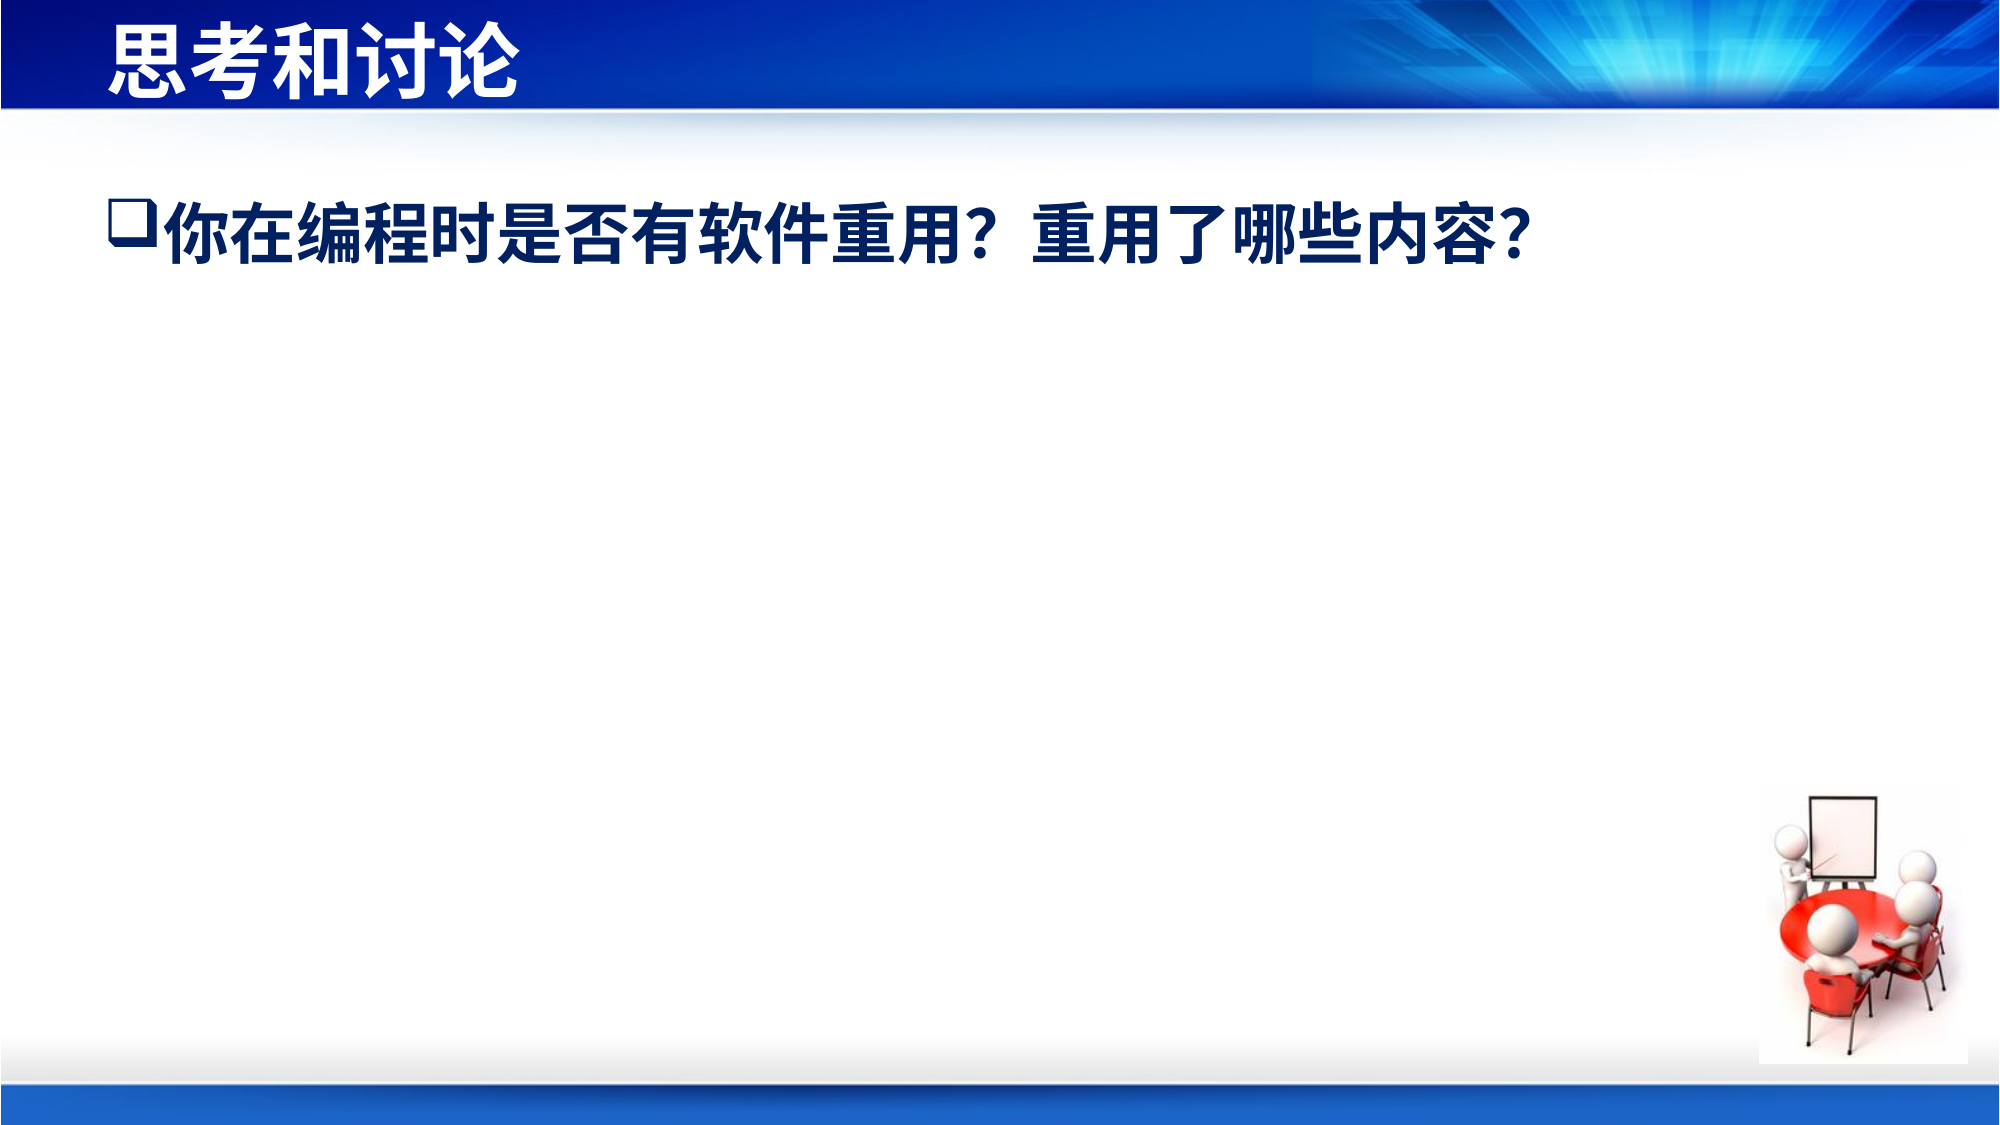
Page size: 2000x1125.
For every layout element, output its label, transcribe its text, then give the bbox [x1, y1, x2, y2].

picture [1, 0, 1999, 1125]
list 你在编程时是否有软件重用？重用了哪些内容？ [88, 184, 1880, 1012]
title 思考和讨论 [90, 1, 1880, 118]
